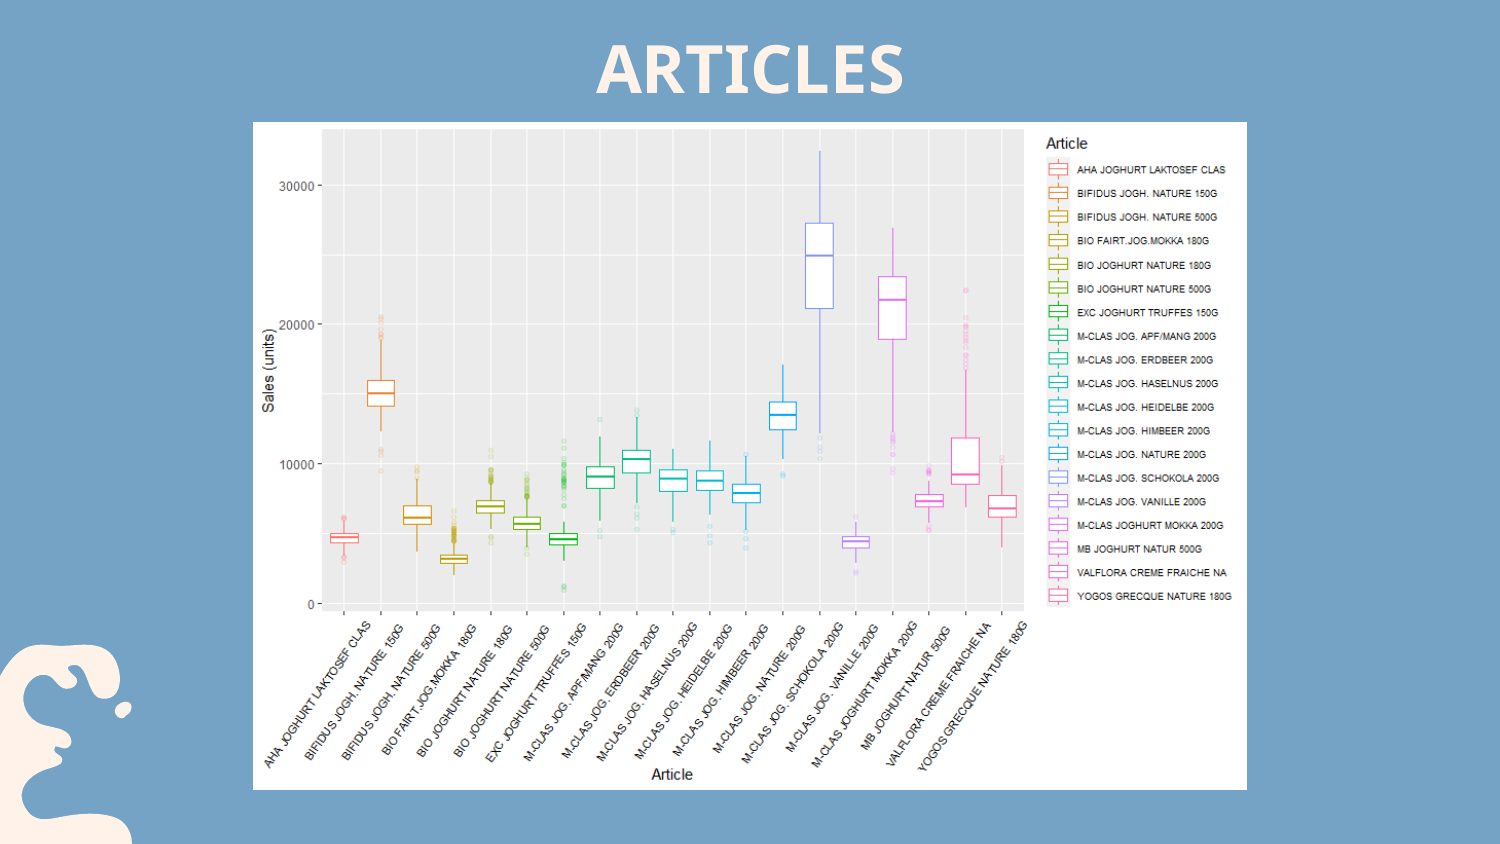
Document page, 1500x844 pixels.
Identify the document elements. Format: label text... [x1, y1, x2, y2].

picture [253, 122, 1247, 791]
title ARTICLES [116, 12, 1385, 107]
